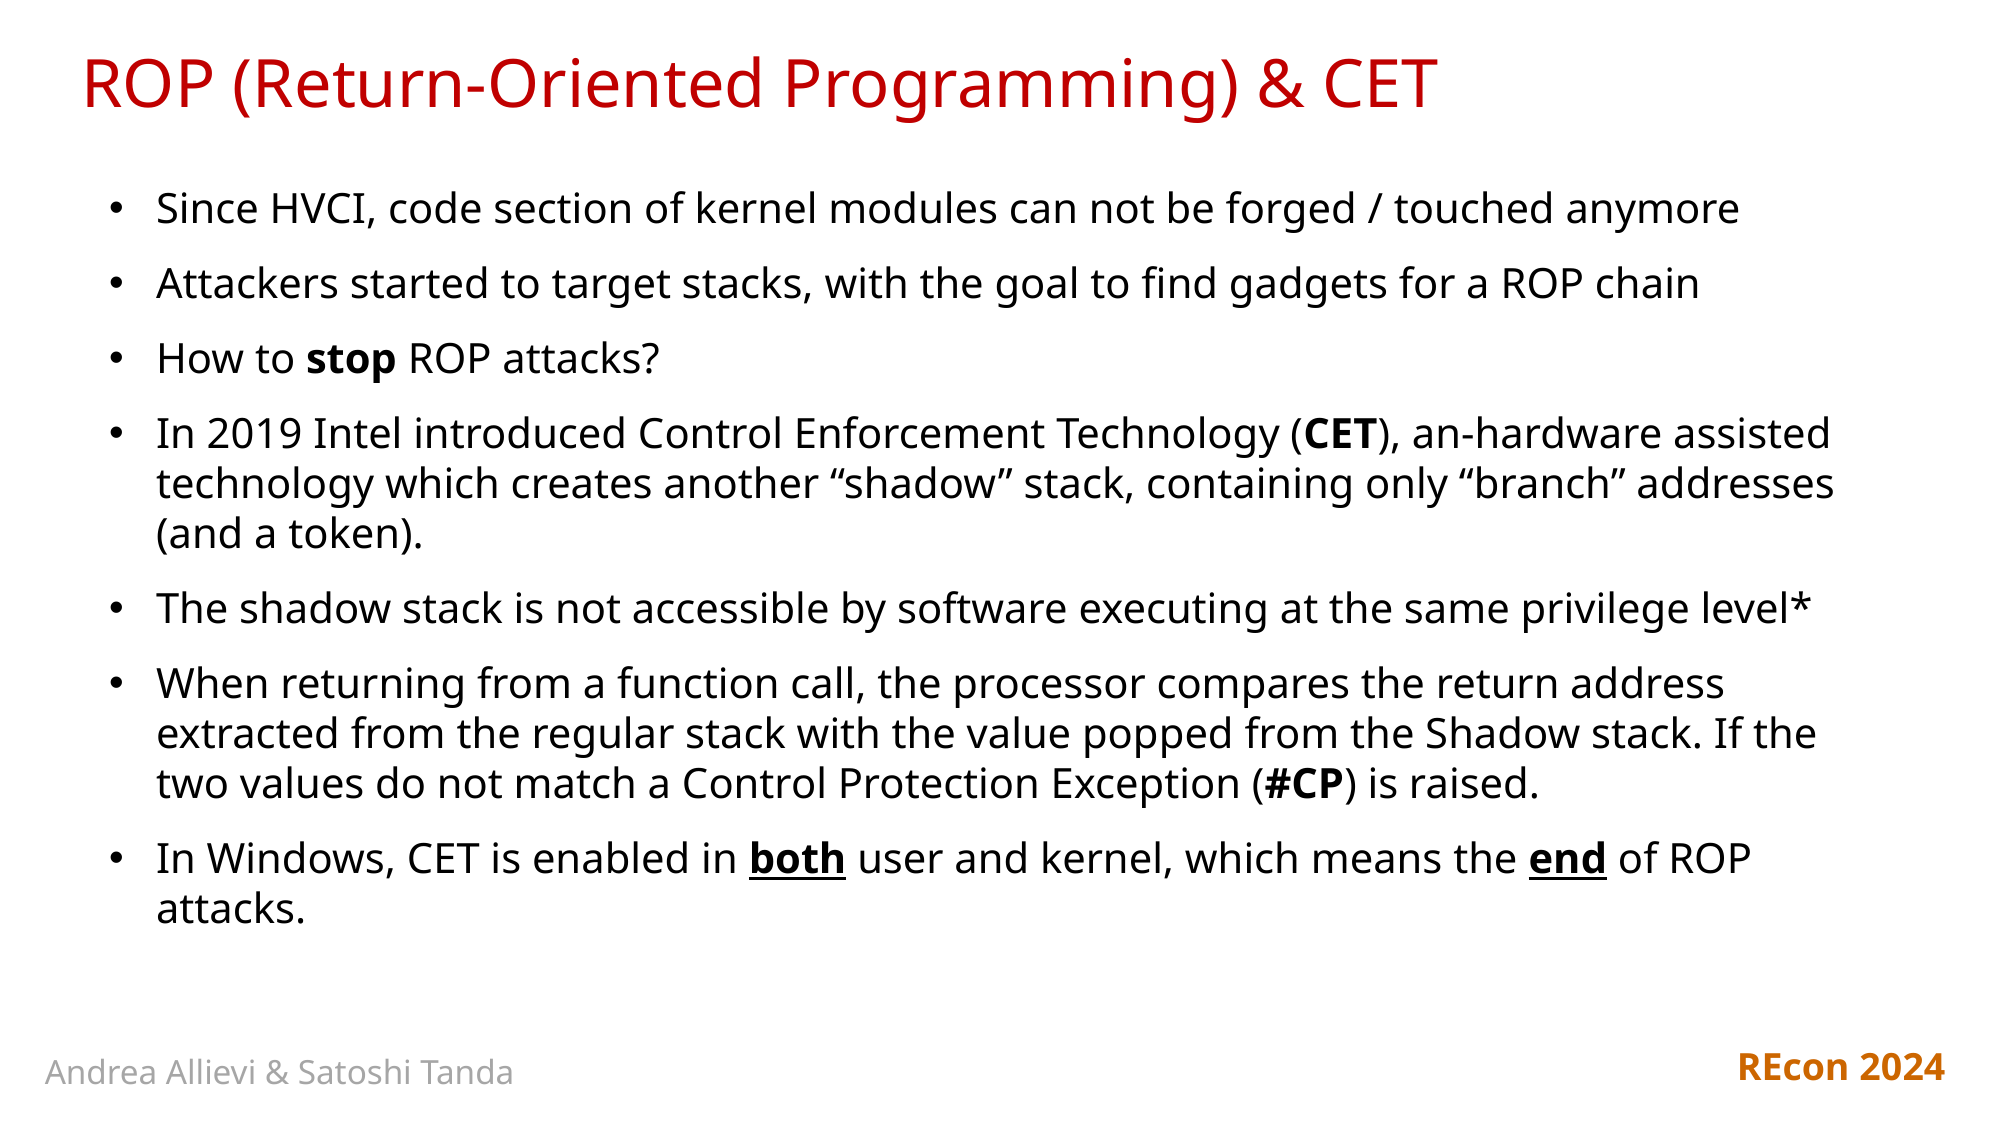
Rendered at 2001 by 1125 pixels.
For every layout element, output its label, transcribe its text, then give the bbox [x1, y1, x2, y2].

text_box Since HVCI, code section of kernel modules can not be forged / touched anymore Attackers started to target stacks, with the goal to find gadgets for a ROP chain How to stop ROP attacks? In 2019 Intel introduced Control Enforcement Technology (CET), an-hardware assisted technology which creates another “shadow” stack, containing only “branch” addresses (and a token). The shadow stack is not accessible by software executing at the same privilege level* When returning from a function call, the processor compares the return address extracted from the regular stack with the value popped from the Shadow stack. If the two values do not match a Control Protection Exception (#CP) is raised. In Windows, CET is enabled in both user and kernel, which means the end of ROP attacks. [94, 174, 1891, 940]
title ROP (Return-Oriented Programming) & CET [66, 27, 1792, 144]
